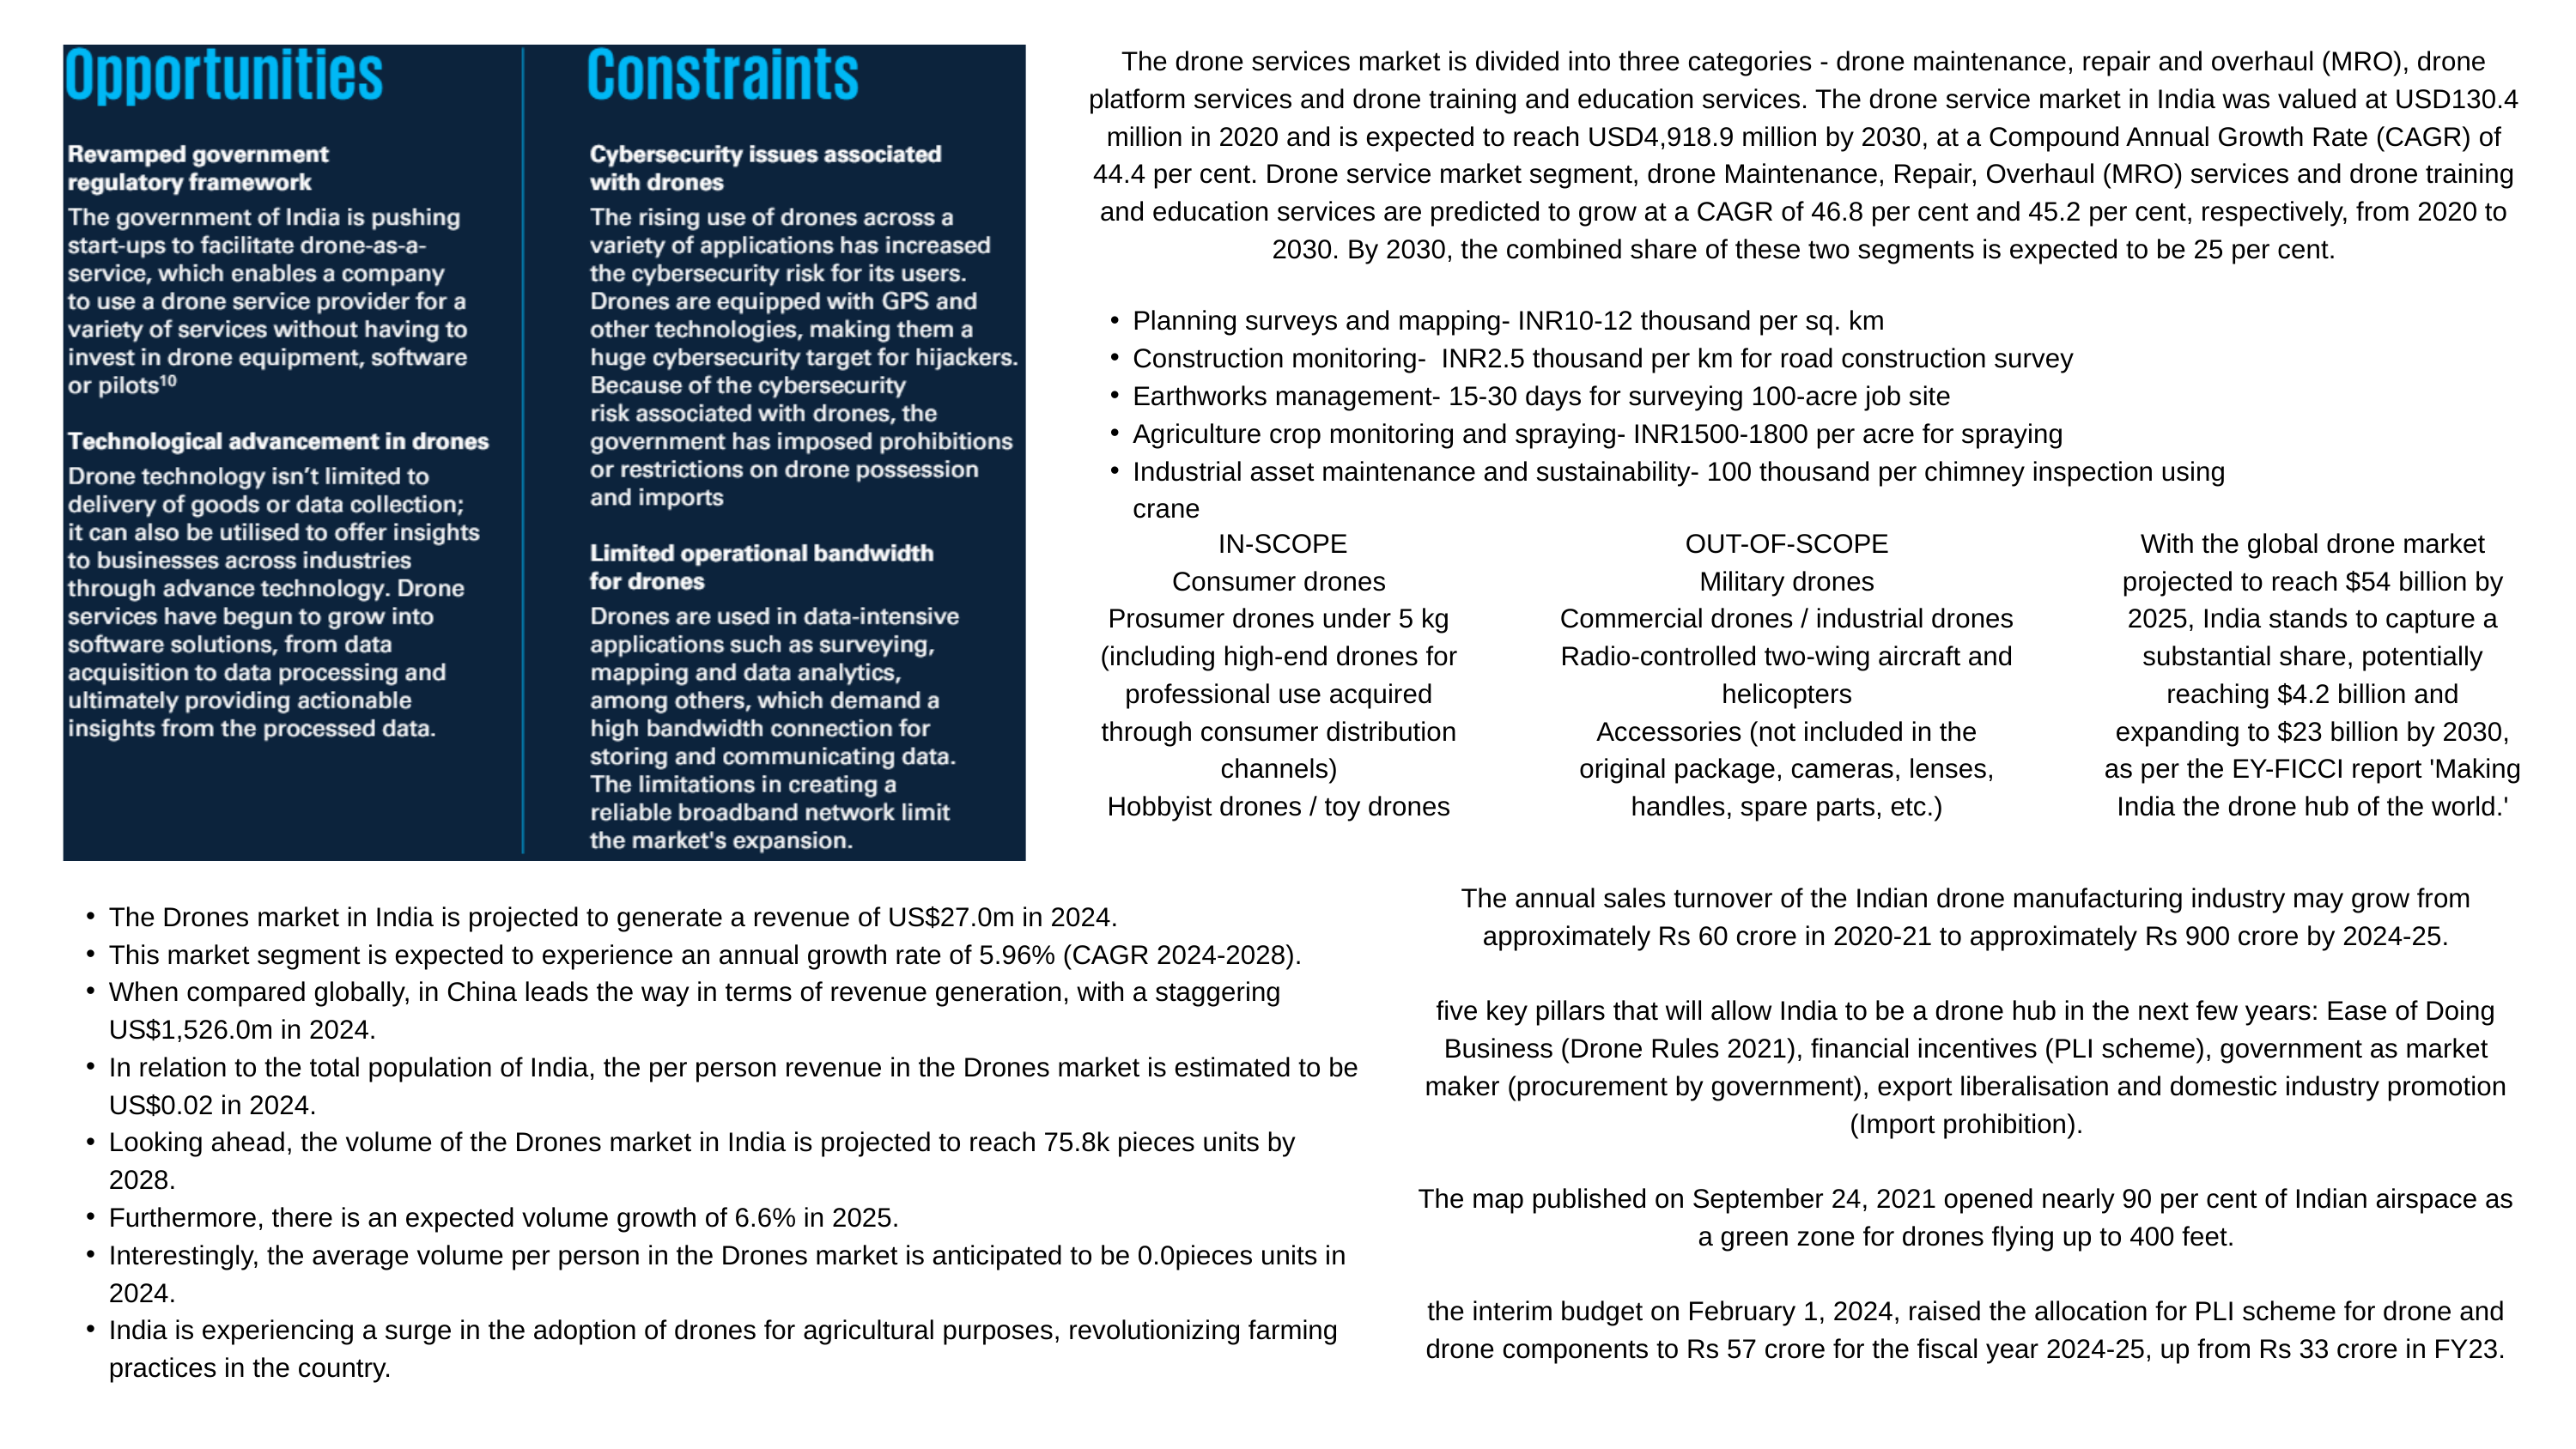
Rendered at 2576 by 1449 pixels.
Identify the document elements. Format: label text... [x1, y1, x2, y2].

text_box [63, 45, 1026, 861]
text_box OUT-OF-SCOPE Military drones Commercial drones / industrial drones Radio-controlled two-wing aircraft and helicopters Accessories (not included in the original package, cameras, lenses, handles, spare parts, etc.) [1555, 520, 2020, 822]
text_box IN-SCOPE Consumer drones Prosumer drones under 5 kg (including high-end drones for professional use acquired through consumer distribution channels) Hobbyist drones / toy drones [1087, 520, 1472, 822]
text_box With the global drone market projected to reach $54 billion by 2025, India stands to capture a substantial share, potentially reaching $4.2 billion and expanding to $23 billion by 2030, as per the EY-FICCI report 'Making India the drone hub of the world.' [2103, 520, 2524, 822]
text_box The annual sales turnover of the Indian drone manufacturing industry may grow from approximately Rs 60 crore in 2020-21 to approximately Rs 900 crore by 2024-25. five key pillars that will allow India to be a drone hub in the next few years: Ease of Doing Business (Drone Rules 2021), financial incentives (PLI scheme), government as market maker (procurement by government), export liberalisation and domestic industry promotion (Import prohibition). The map published on September 24, 2021 opened nearly 90 per cent of Indian airspace as a green zone for drones flying up to 400 feet. the interim budget on February 1, 2024, raised the allocation for PLI scheme for drone and drone components to Rs 57 crore for the fiscal year 2024-25, up from Rs 33 crore in FY23. [1411, 875, 2524, 1364]
text_box The Drones market in India is projected to generate a revenue of US$27.0m in 2024. This market segment is expected to experience an annual growth rate of 5.96% (CAGR 2024-2028). When compared globally, in China leads the way in terms of revenue generation, with a staggering US$1,526.0m in 2024. In relation to the total population of India, the per person revenue in the Drones market is estimated to be US$0.02 in 2024. Looking ahead, the volume of the Drones market in India is projected to reach 75.8k pieces units by 2028. Furthermore, there is an expected volume growth of 6.6% in 2025. Interestingly, the average volume per person in the Drones market is anticipated to be 0.0pieces units in 2024. India is experiencing a surge in the adoption of drones for agricultural purposes, revolutionizing farming practices in the country. [63, 894, 1372, 1383]
text_box The drone services market is divided into three categories - drone maintenance, repair and overhaul (MRO), drone platform services and drone training and education services. The drone service market in India was valued at USD130.4 million in 2020 and is expected to reach USD4,918.9 million by 2030, at a Compound Annual Growth Rate (CAGR) of 44.4 per cent. Drone service market segment, drone Maintenance, Repair, Overhaul (MRO) services and drone training and education services are predicted to grow at a CAGR of 46.8 per cent and 45.2 per cent, respectively, from 2020 to 2030. By 2030, the combined share of these two segments is expected to be 25 per cent. [1087, 38, 2524, 264]
text_box Planning surveys and mapping- INR10-12 thousand per sq. km Construction monitoring- INR2.5 thousand per km for road construction survey Earthworks management- 15-30 days for surveying 100-acre job site Agriculture crop monitoring and spraying- INR1500-1800 per acre for spraying Industrial asset maintenance and sustainability- 100 thousand per chimney inspection using crane [1087, 298, 2299, 524]
